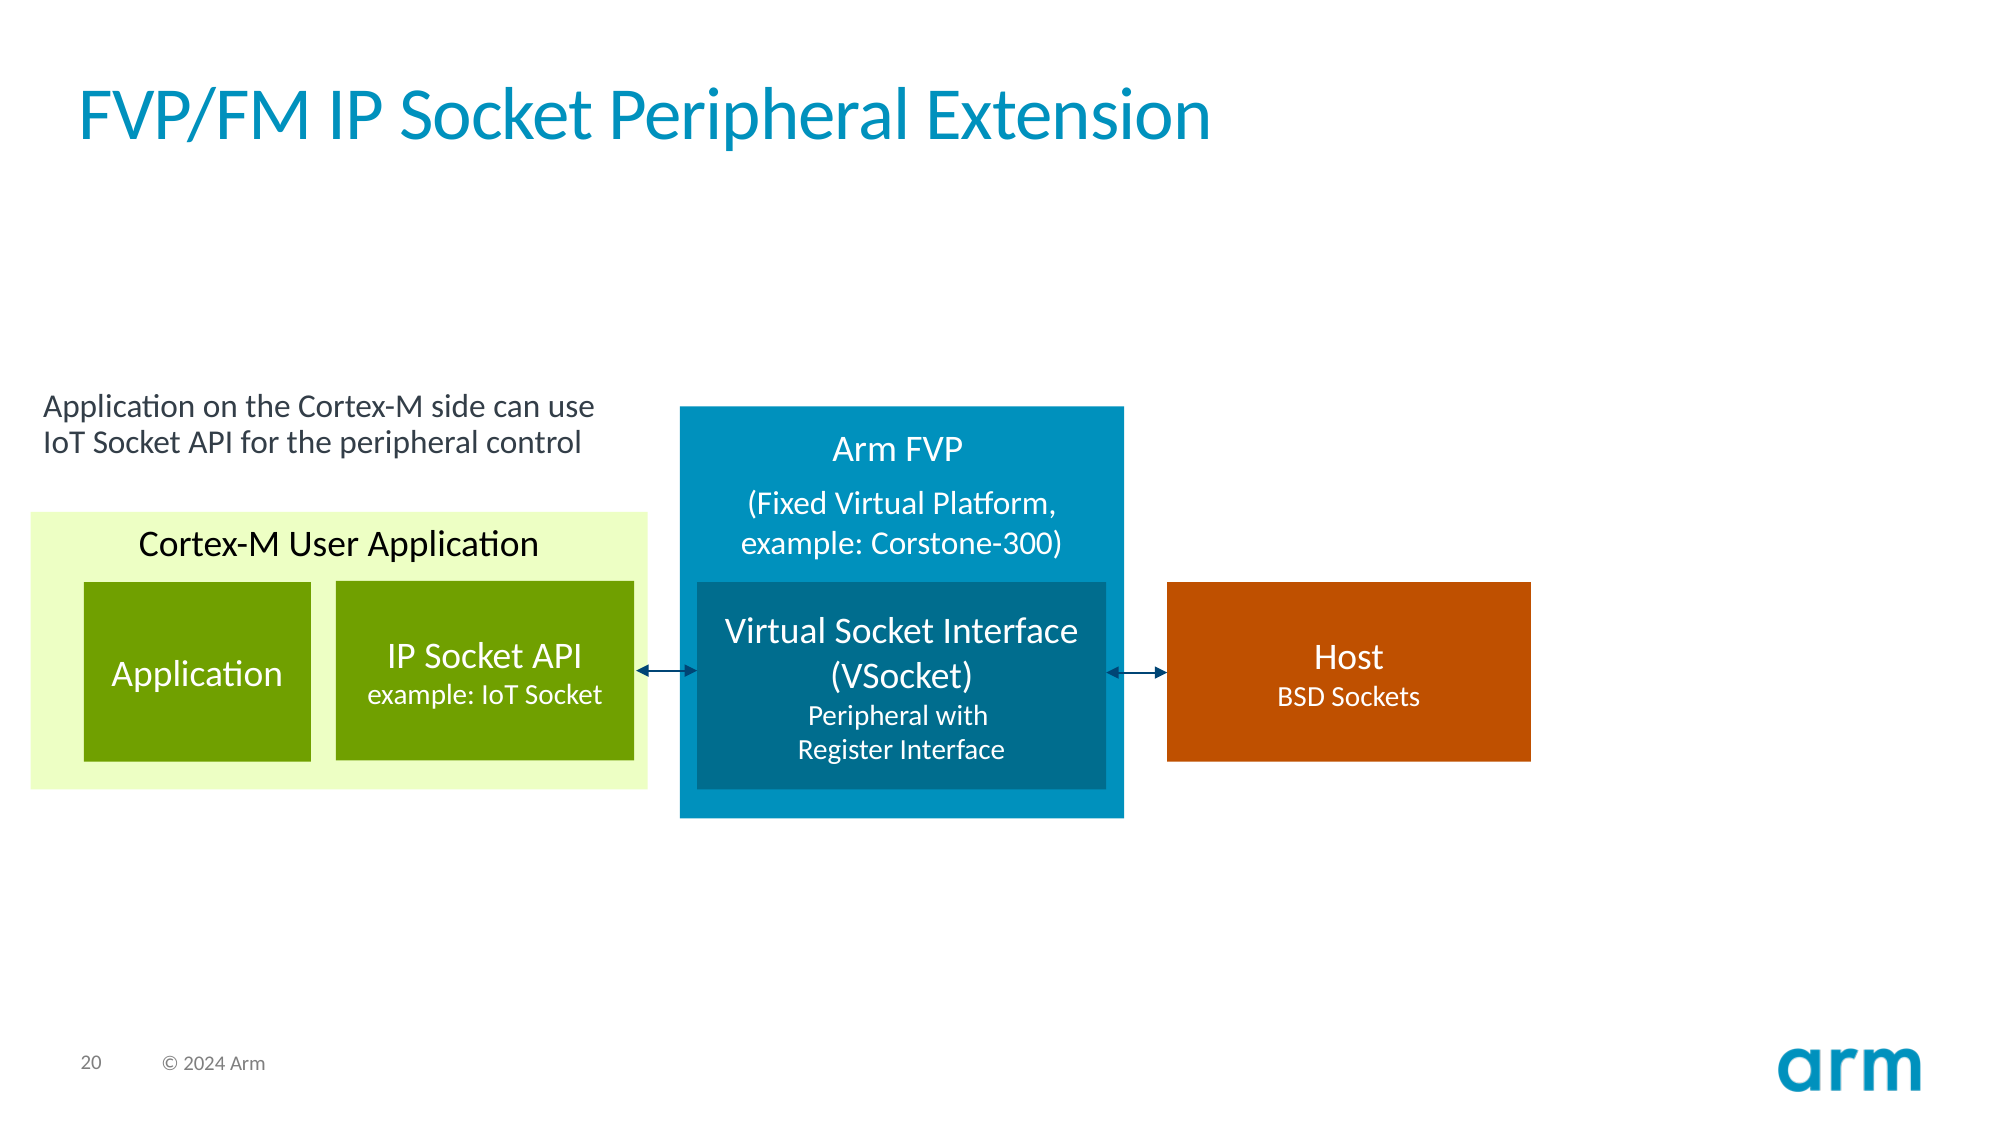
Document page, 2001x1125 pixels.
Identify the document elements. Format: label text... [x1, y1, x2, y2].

text_box Cortex-M User Application [30, 511, 649, 790]
text_box Arm FVP (Fixed Virtual Platform, example: Corstone-300) [679, 405, 1125, 672]
text_box Application on the Cortex-M side can use IoT Socket API for the peripheral control [43, 389, 648, 462]
text_box Arm FVP (Fixed Virtual Platform, example: Corstone-300) [679, 672, 1125, 819]
picture [1777, 1047, 1922, 1093]
text_box Virtual Socket Interface (VSocket) Peripheral with Register Interface [696, 581, 1107, 790]
text_box Host BSD Sockets [1166, 581, 1532, 763]
text_box Application [83, 581, 312, 763]
title FVP/FM IP Socket Peripheral Extension [78, 78, 1922, 163]
text_box IP Socket API example: IoT Socket [335, 580, 635, 761]
